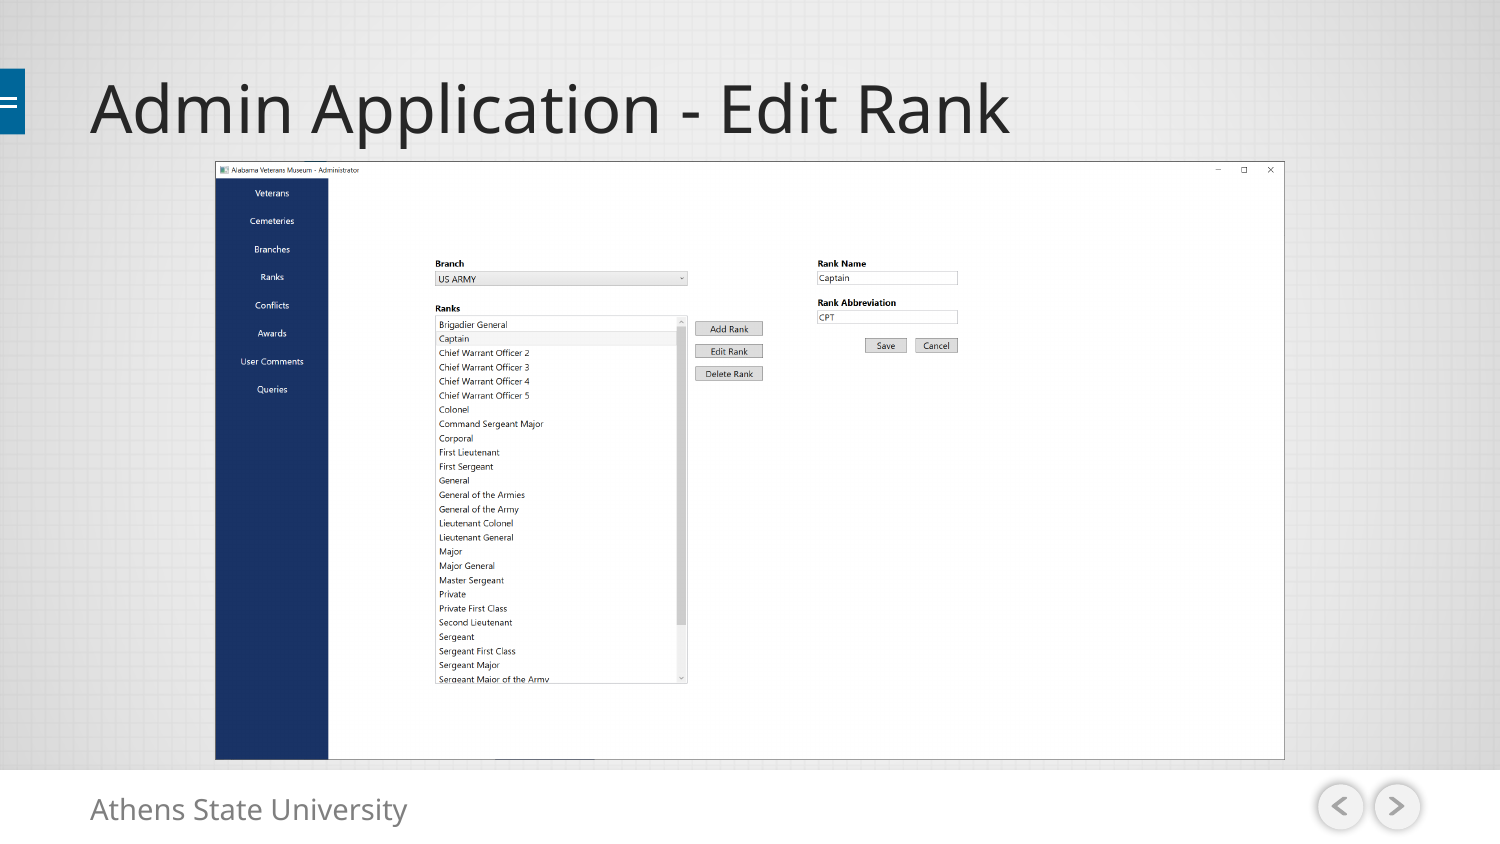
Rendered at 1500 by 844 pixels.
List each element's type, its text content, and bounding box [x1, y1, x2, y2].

title Admin Application - Edit Rank [75, 71, 1425, 142]
footer Athens State University [75, 784, 1163, 833]
picture [0, 0, 1500, 770]
